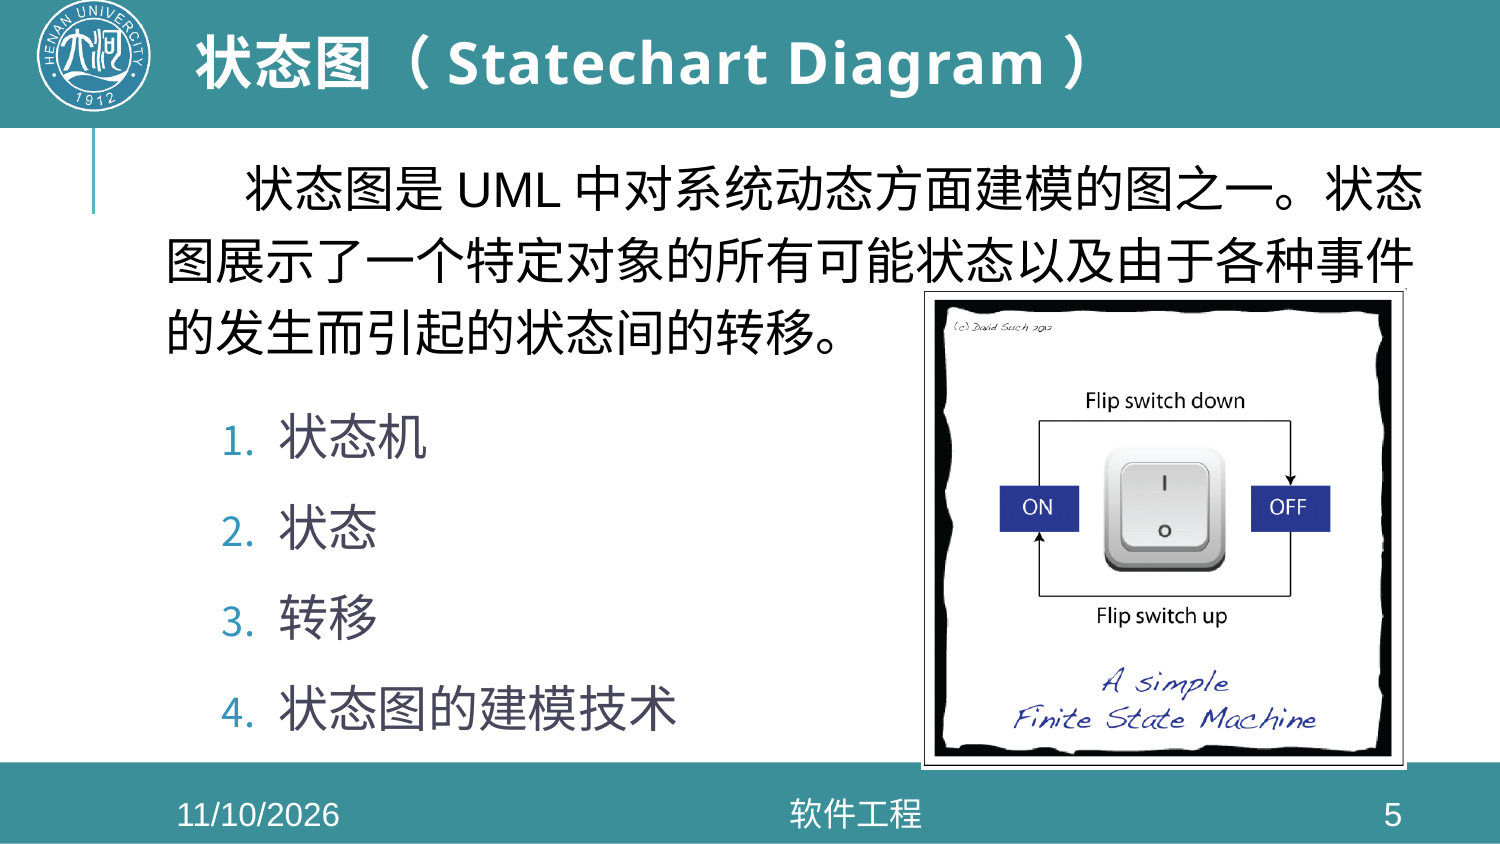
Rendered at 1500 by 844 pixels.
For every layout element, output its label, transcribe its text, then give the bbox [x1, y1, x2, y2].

list 状态机 状态 转移 状态图的建模技术 [214, 391, 914, 765]
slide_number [126, 796, 391, 830]
footer 软件工程 [391, 796, 1322, 830]
text_box 状态图是UML中对系统动态方面建模的图之一。状态图展示了一个特定对象的所有可能状态以及由于各种事件的发生而引起的状态间的转移。 [150, 138, 1454, 370]
slide_number 5 [1333, 796, 1454, 830]
title 状态图（Statechart Diagram） [179, 0, 1454, 136]
picture [921, 287, 1408, 770]
